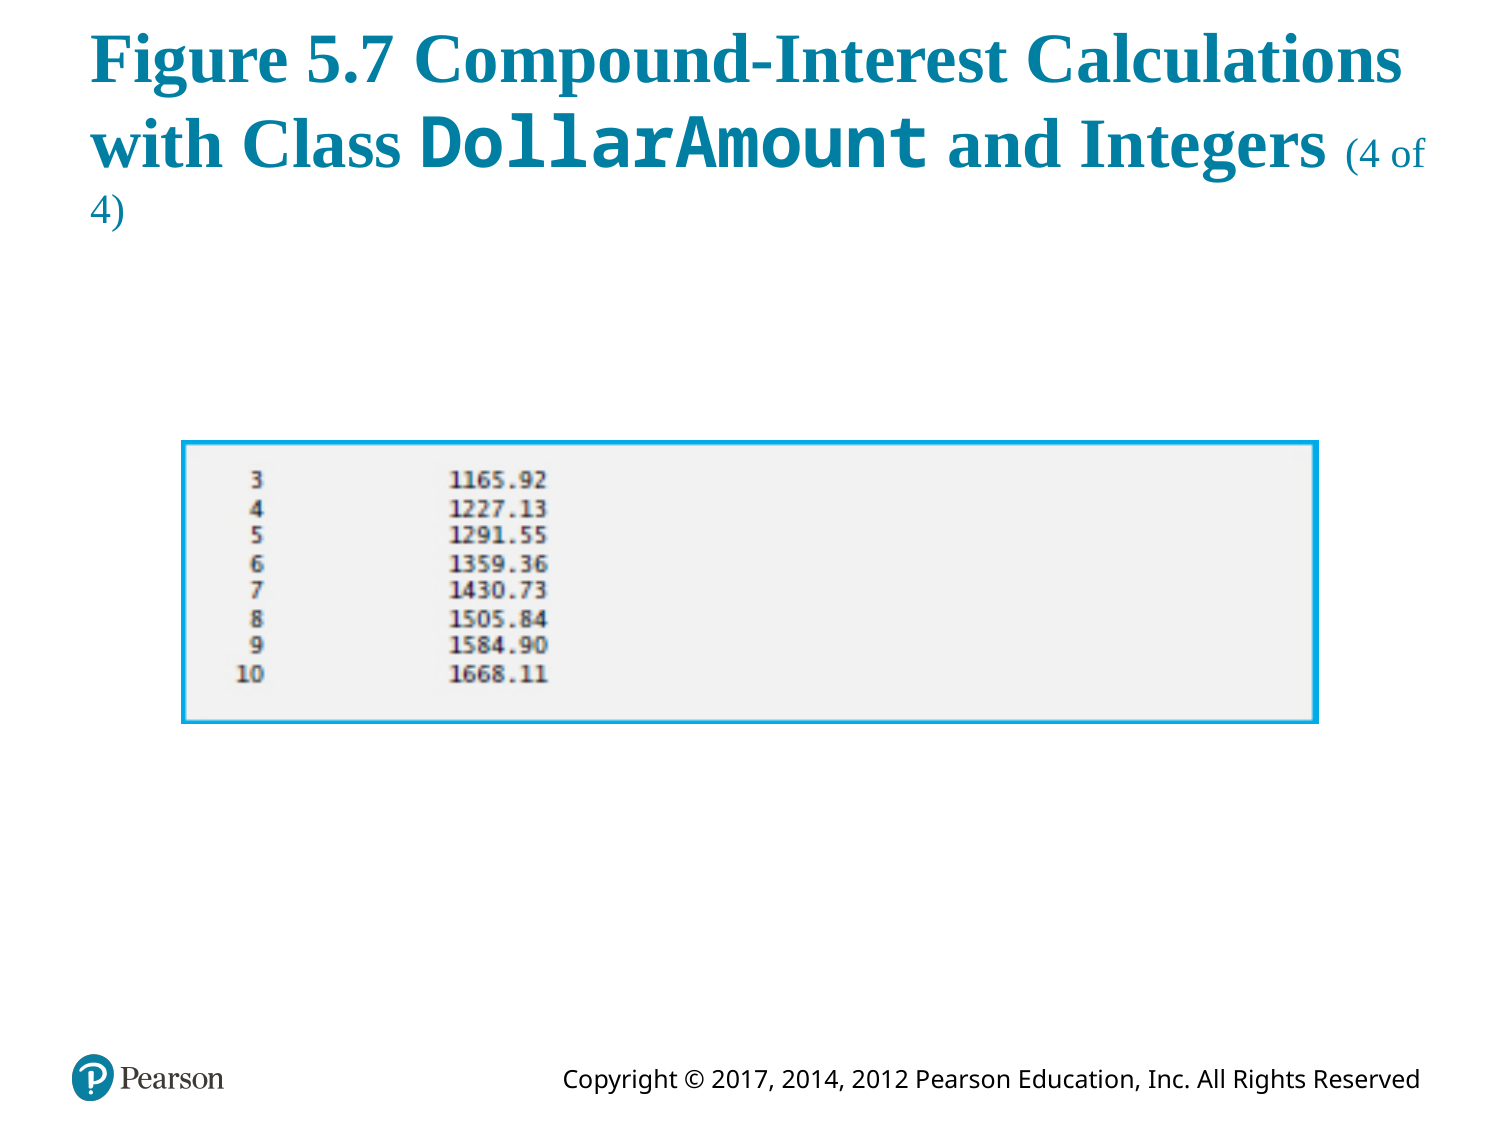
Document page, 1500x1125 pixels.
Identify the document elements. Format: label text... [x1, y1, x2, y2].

title Figure 5.7 Compound-Interest Calculations with Class DollarAmount and Integers (4 of 4) [75, 37, 1452, 247]
picture [72, 1054, 88, 1070]
picture [186, 445, 1312, 720]
picture [72, 1087, 83, 1101]
picture [98, 1054, 224, 1101]
picture [80, 1063, 106, 1088]
